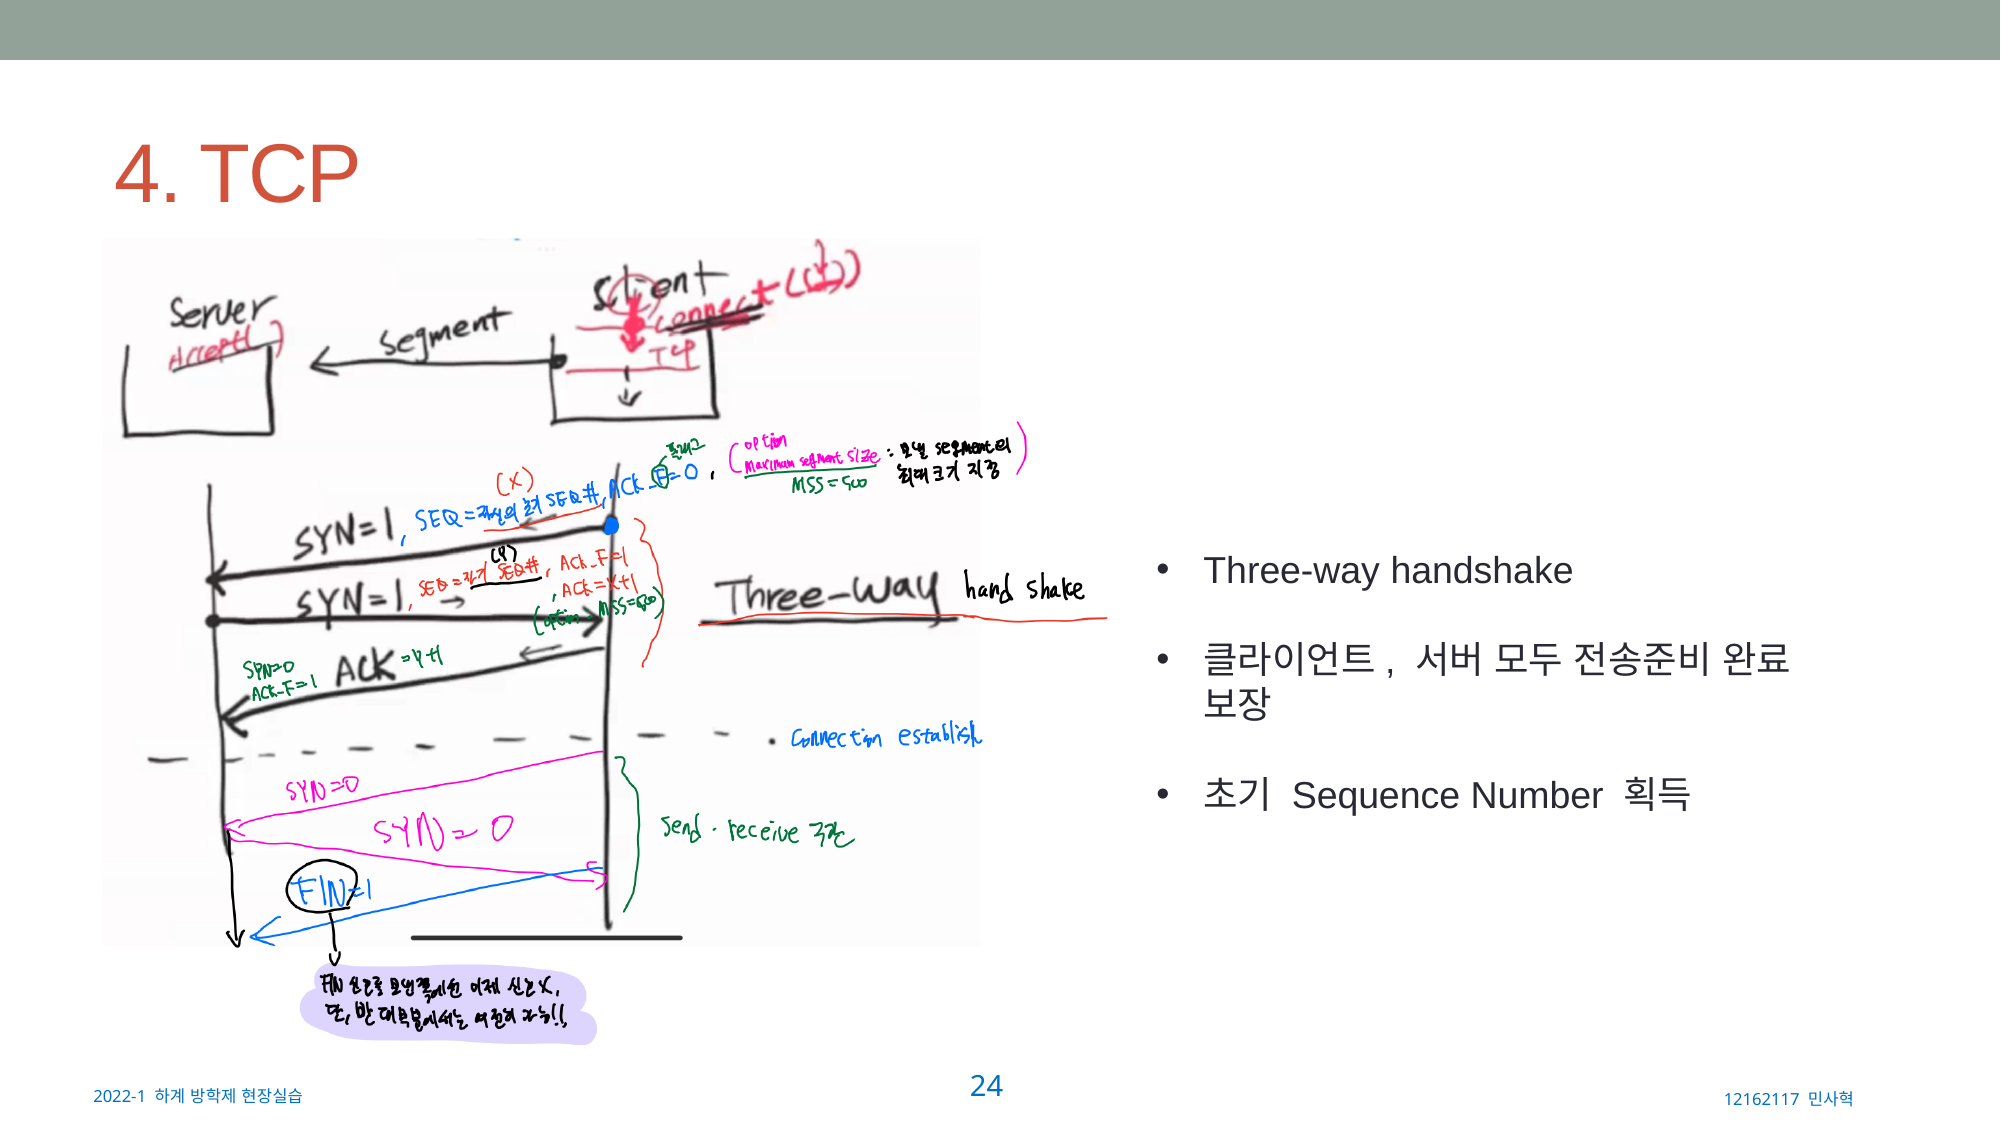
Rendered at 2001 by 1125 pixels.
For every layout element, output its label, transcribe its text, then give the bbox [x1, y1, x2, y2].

title 4. TCP [99, 87, 1900, 250]
text_box Three-way handshake 클라이언트, 서버 모두 전송준비 완료 보장 초기 Sequence Number 획득 [1141, 538, 1851, 824]
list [31, 232, 1131, 1046]
